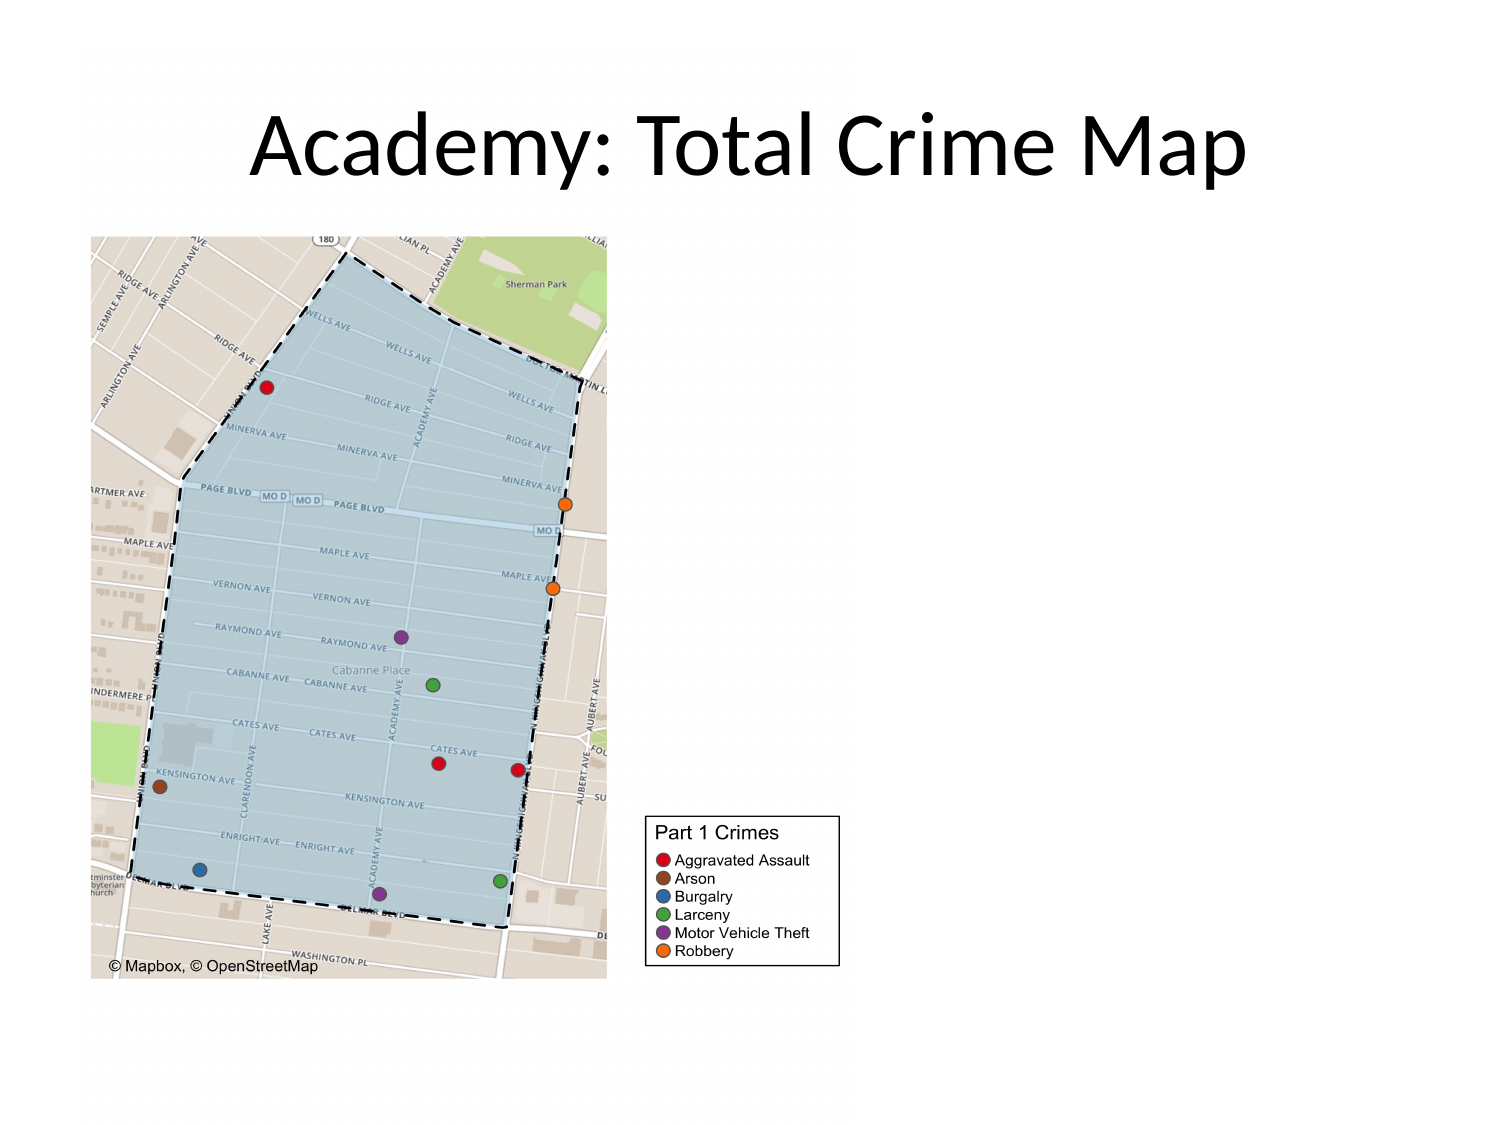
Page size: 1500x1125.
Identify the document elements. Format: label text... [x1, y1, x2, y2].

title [74, 44, 857, 1125]
title Academy: Total Crime Map [857, 45, 1425, 233]
